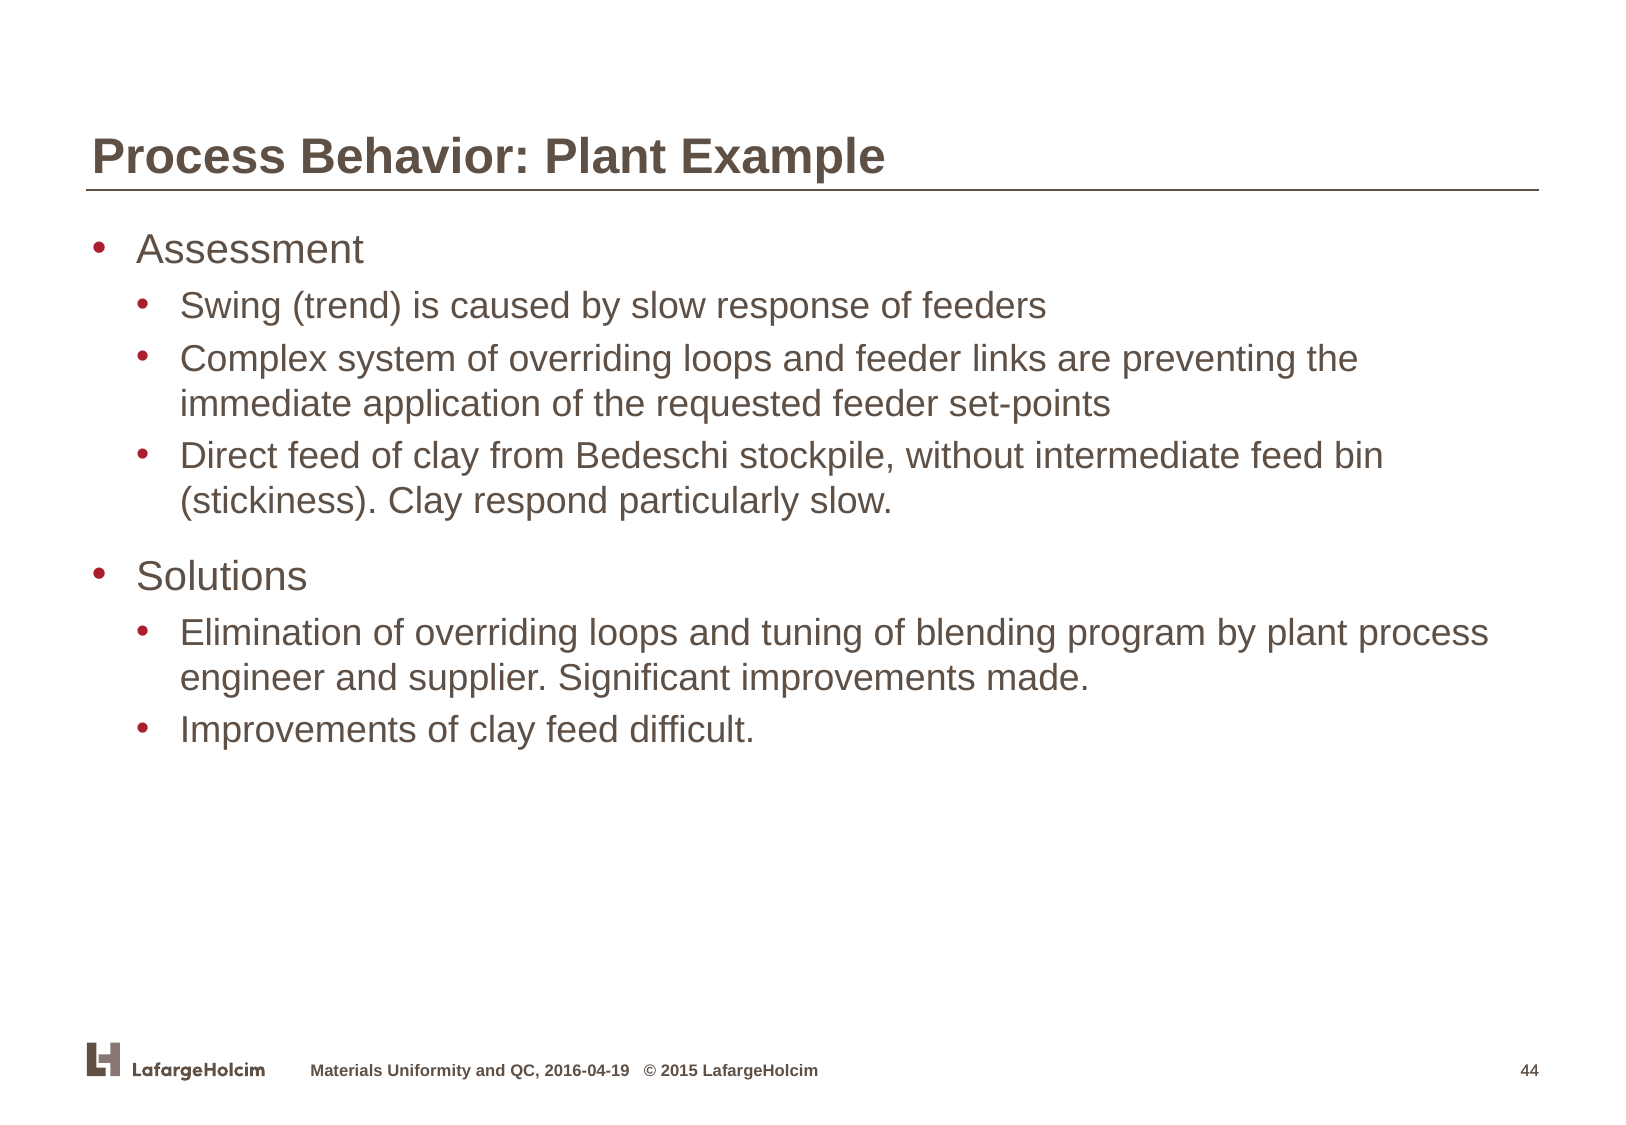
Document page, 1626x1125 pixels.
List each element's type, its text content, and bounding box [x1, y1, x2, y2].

text_box Assessment Swing (trend) is caused by slow response of feeders Complex system of overriding loops and feeder links are preventing the immediate application of the requested feeder set-points Direct feed of clay from Bedeschi stockpile, without intermediate feed bin (stickiness). Clay respond particularly slow. Solutions Elimination of overriding loops and tuning of blending program by plant process engineer and supplier. Significant improvements made. Improvements of clay feed difficult. [91, 221, 1534, 823]
footer Materials Uniformity and QC, 2016-04-19 © 2015 LafargeHolcim [310, 1052, 831, 1080]
text_box Process Behavior: Plant Example [91, 56, 1532, 187]
slide_number 44 [1467, 1052, 1540, 1080]
